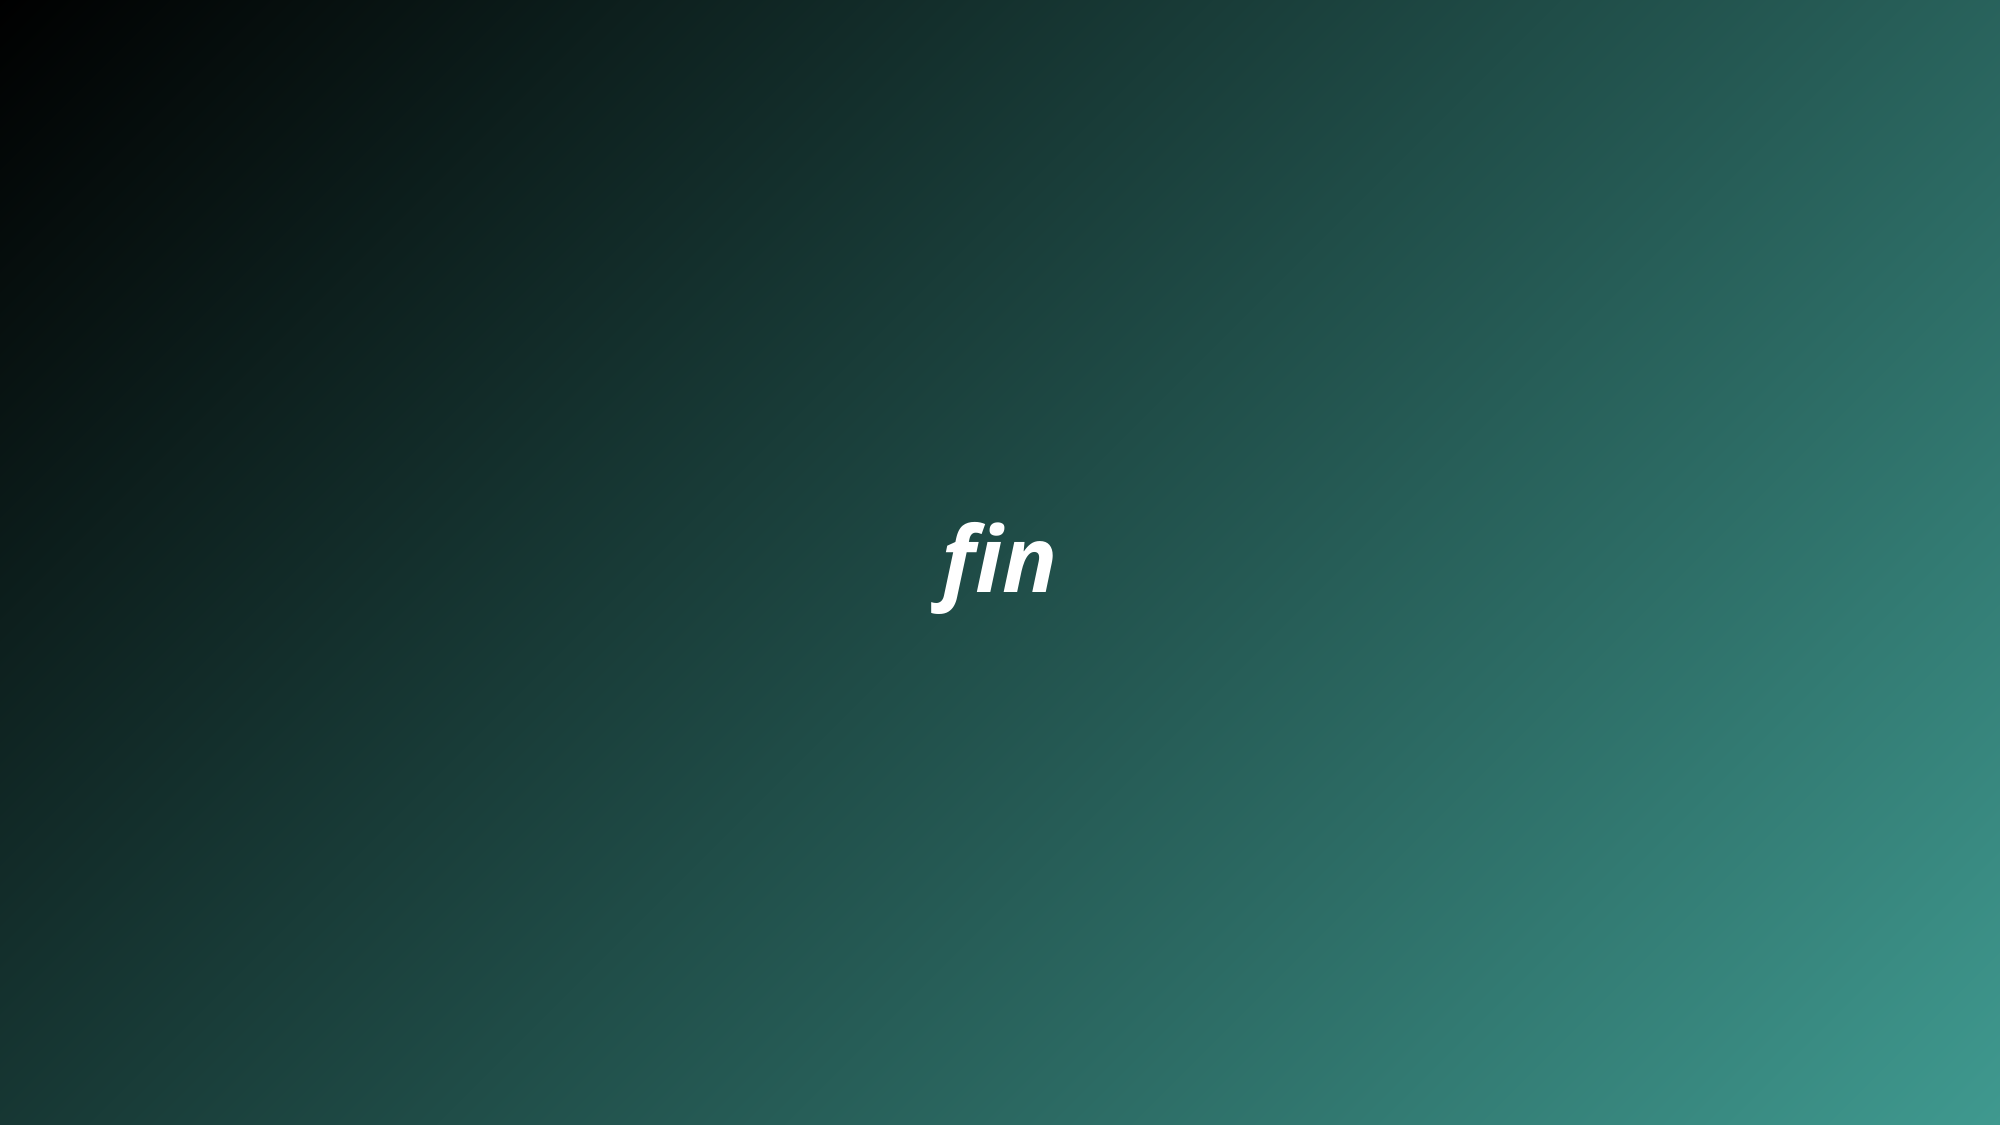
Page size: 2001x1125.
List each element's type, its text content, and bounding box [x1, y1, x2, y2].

title fin [137, 453, 1863, 672]
